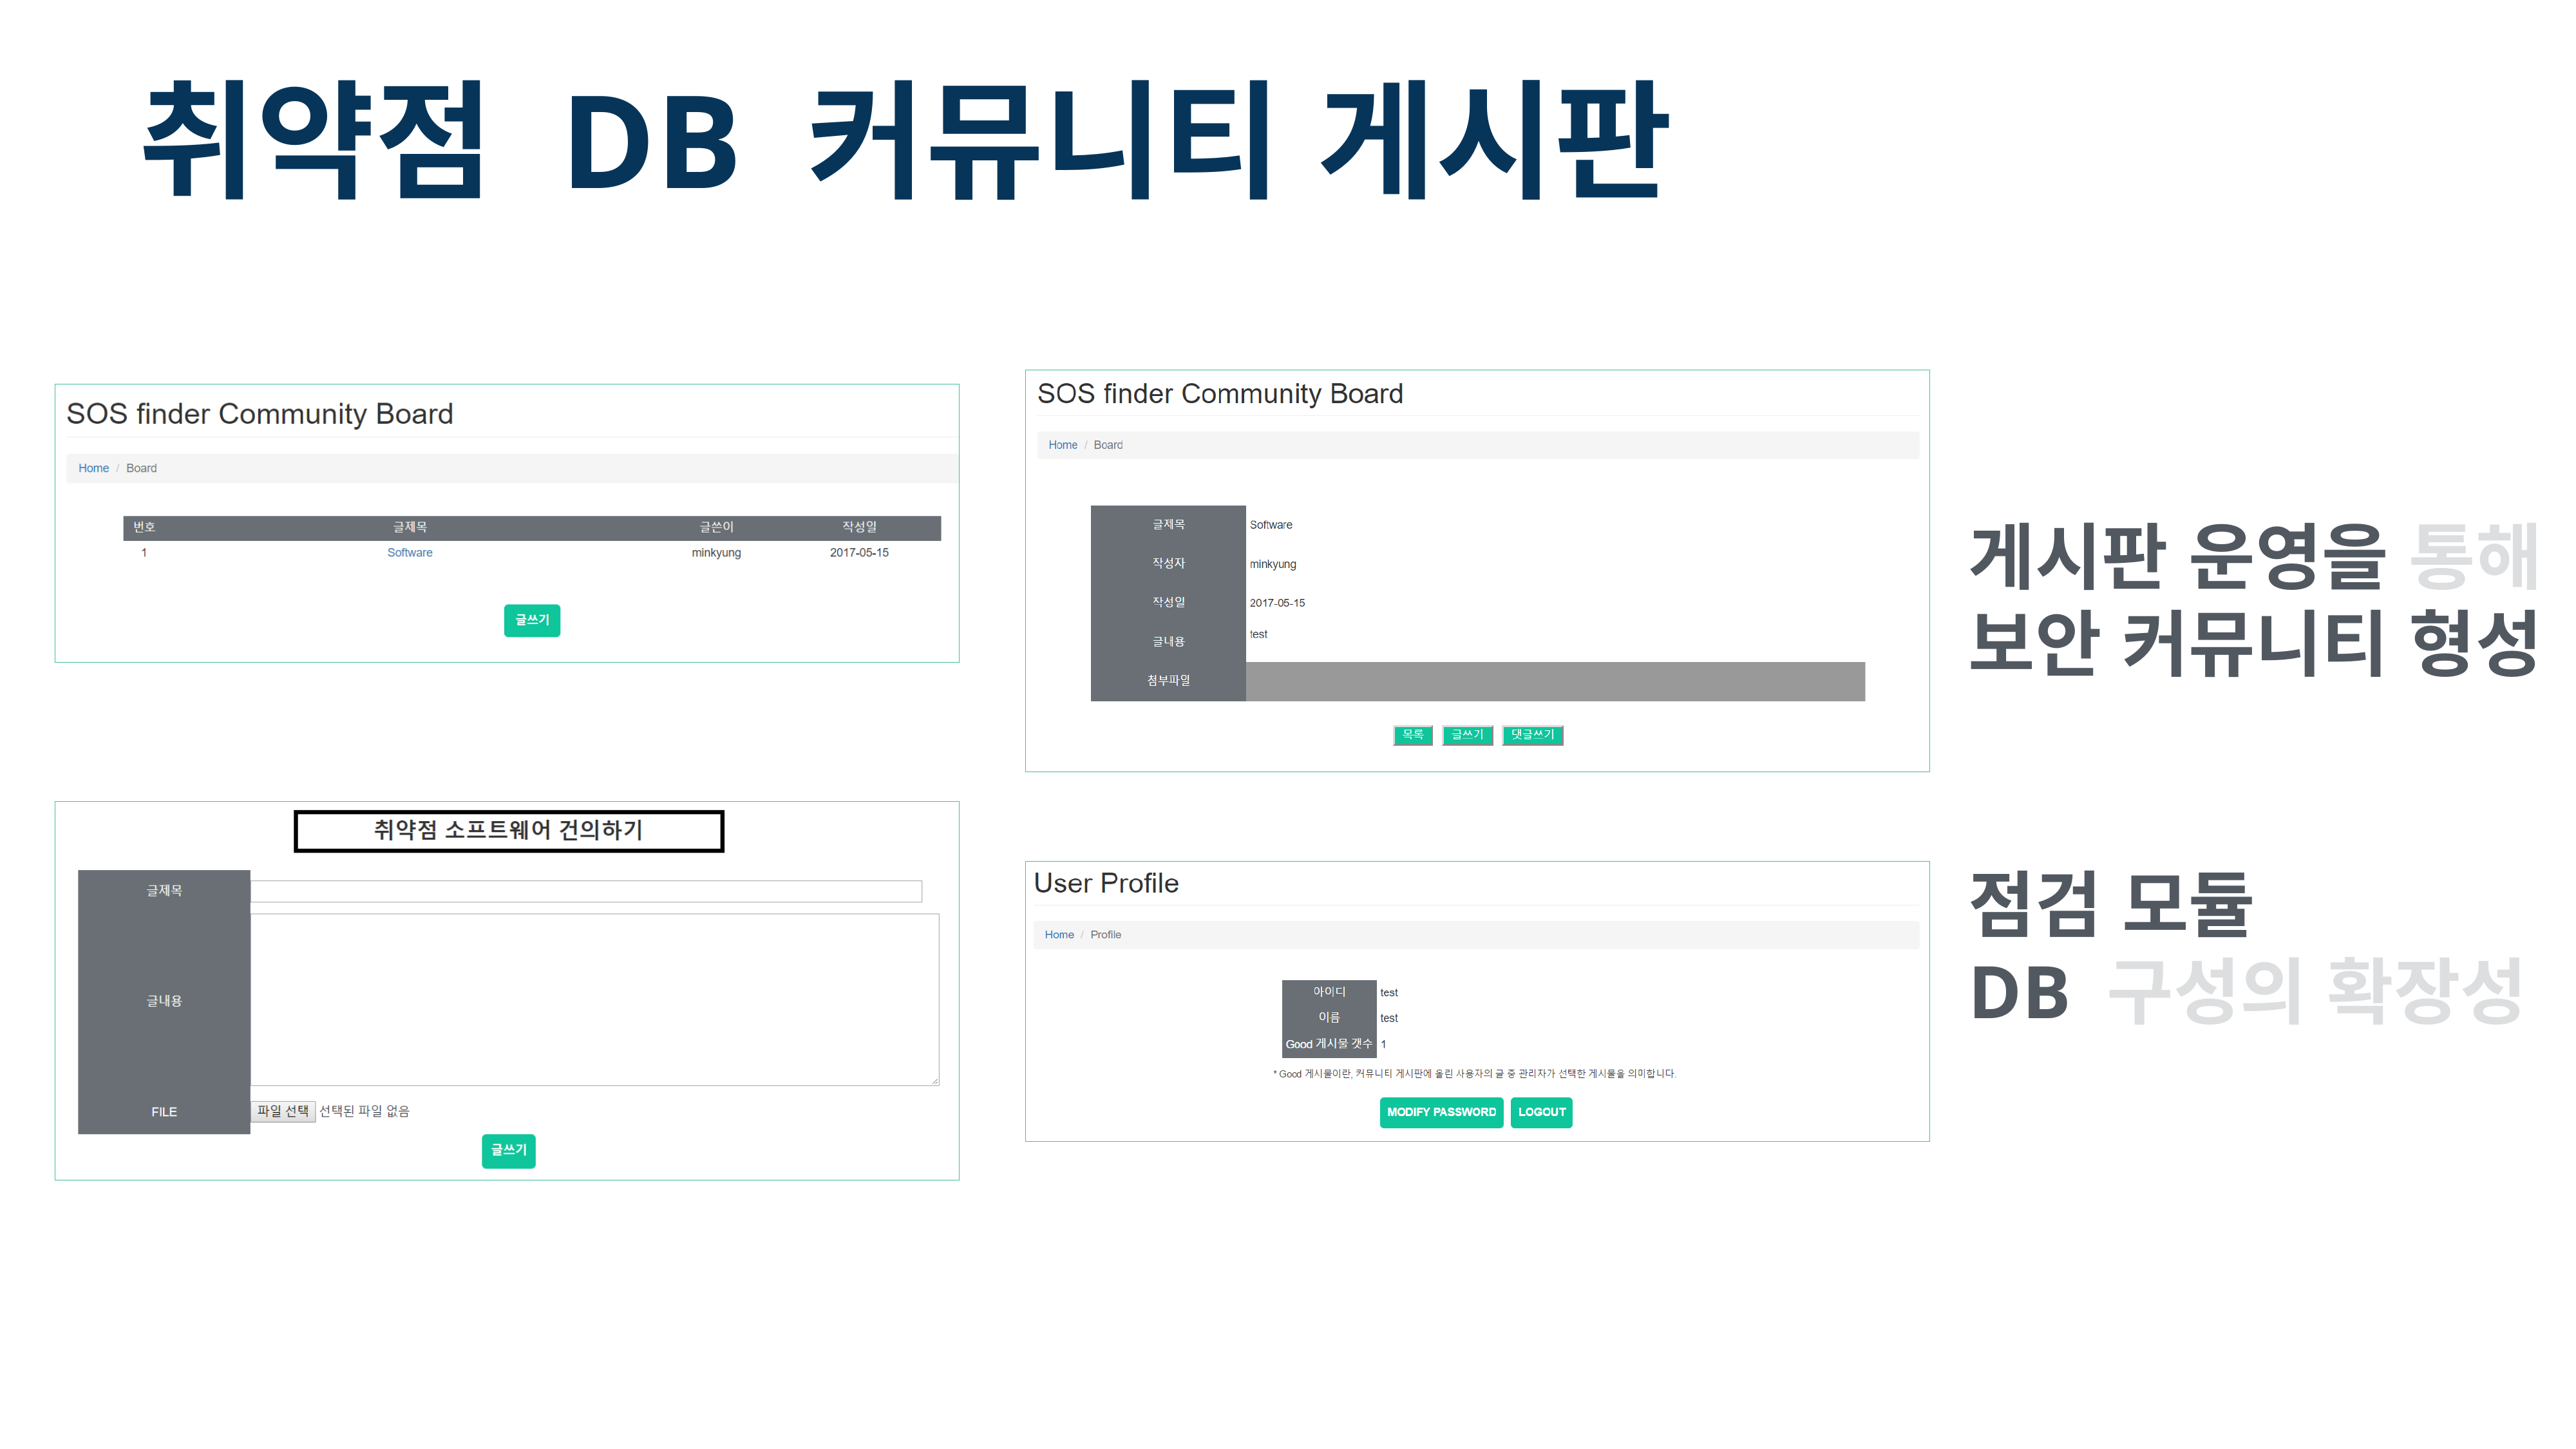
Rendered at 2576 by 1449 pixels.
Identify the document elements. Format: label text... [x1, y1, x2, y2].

text_box 취약점 DB 커뮤니티 게시판 [129, 55, 2450, 281]
text_box 게시판 운영을 통해 보안 커뮤니티 형성 점검 모듈 DB 구성의 확장성 [1964, 507, 2547, 1037]
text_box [54, 370, 1931, 1180]
